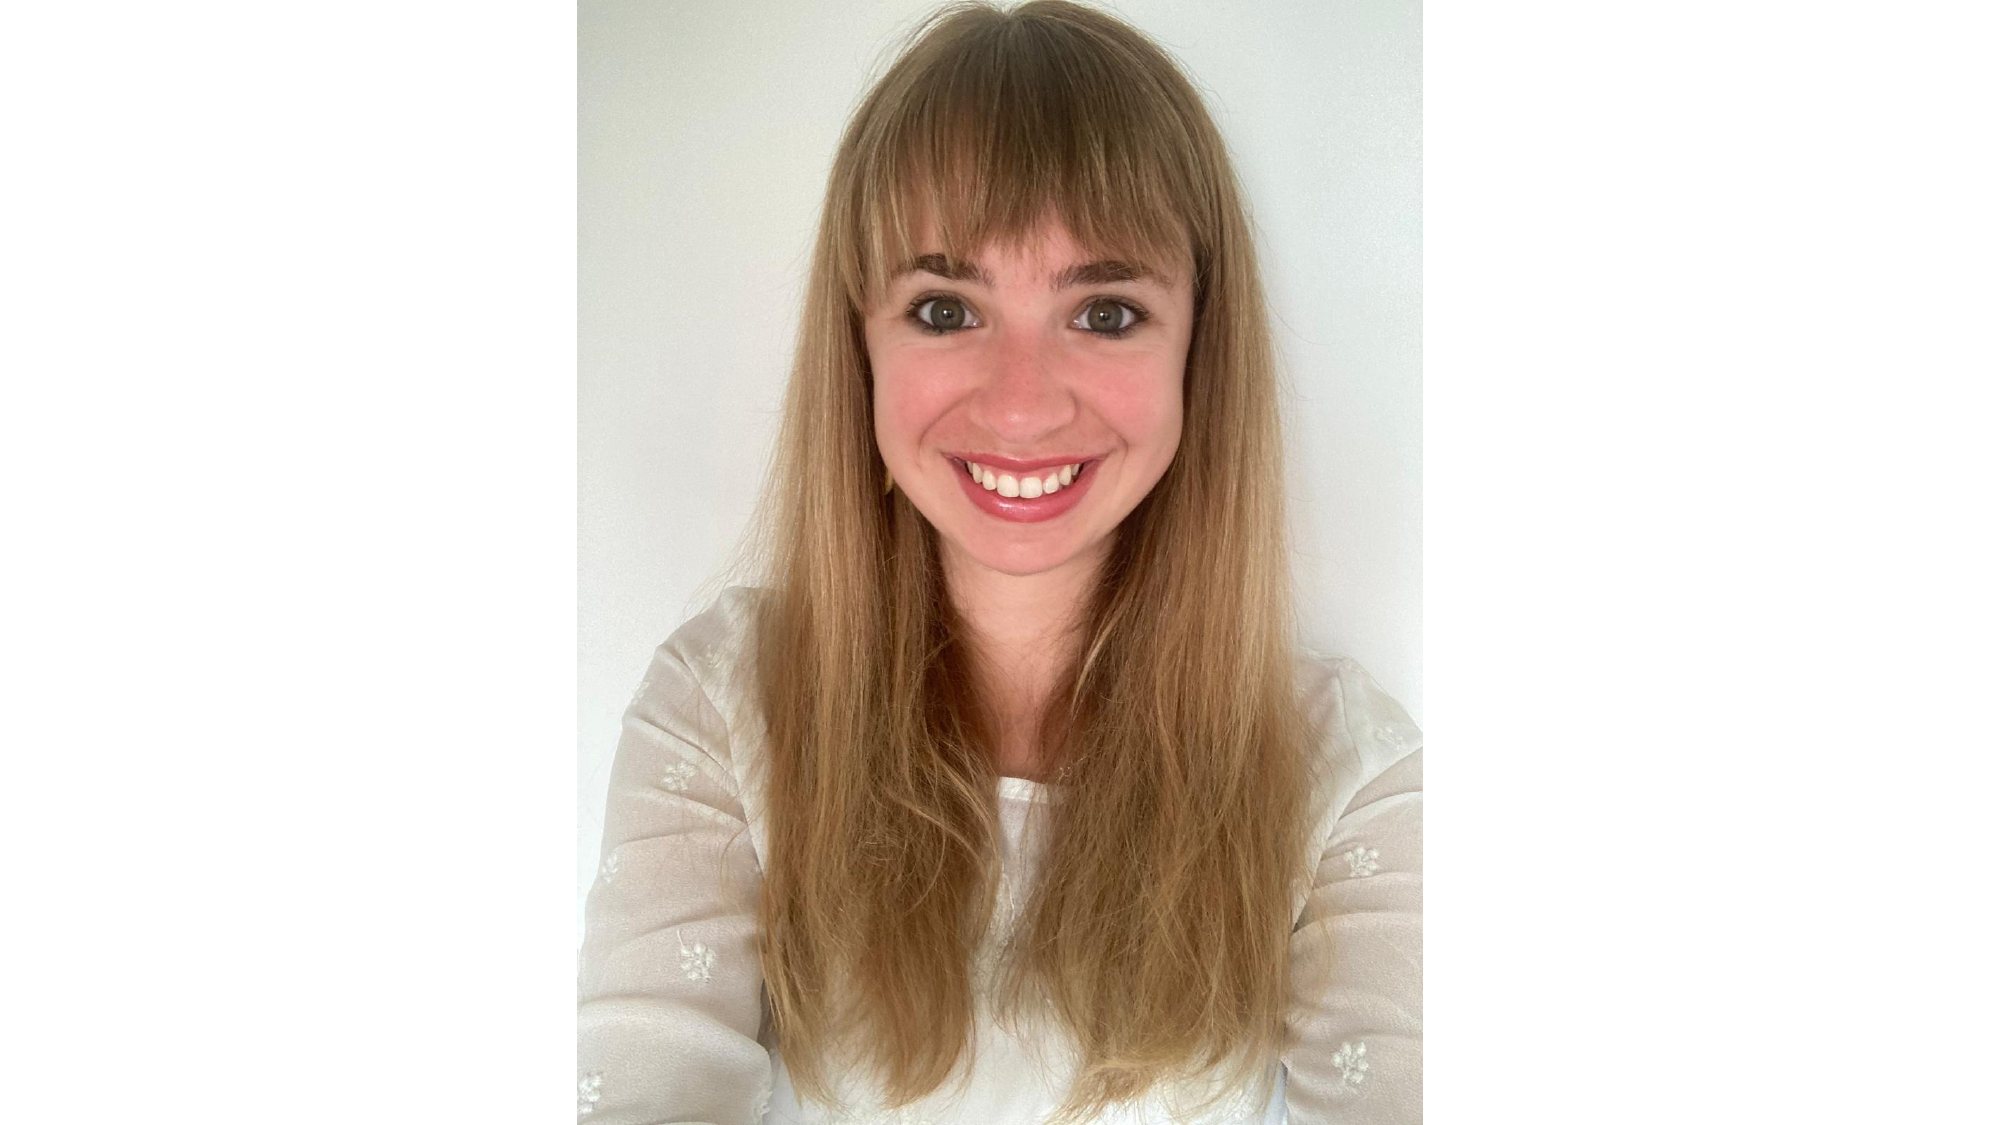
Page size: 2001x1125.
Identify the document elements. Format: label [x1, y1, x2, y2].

picture [577, 0, 1423, 1125]
